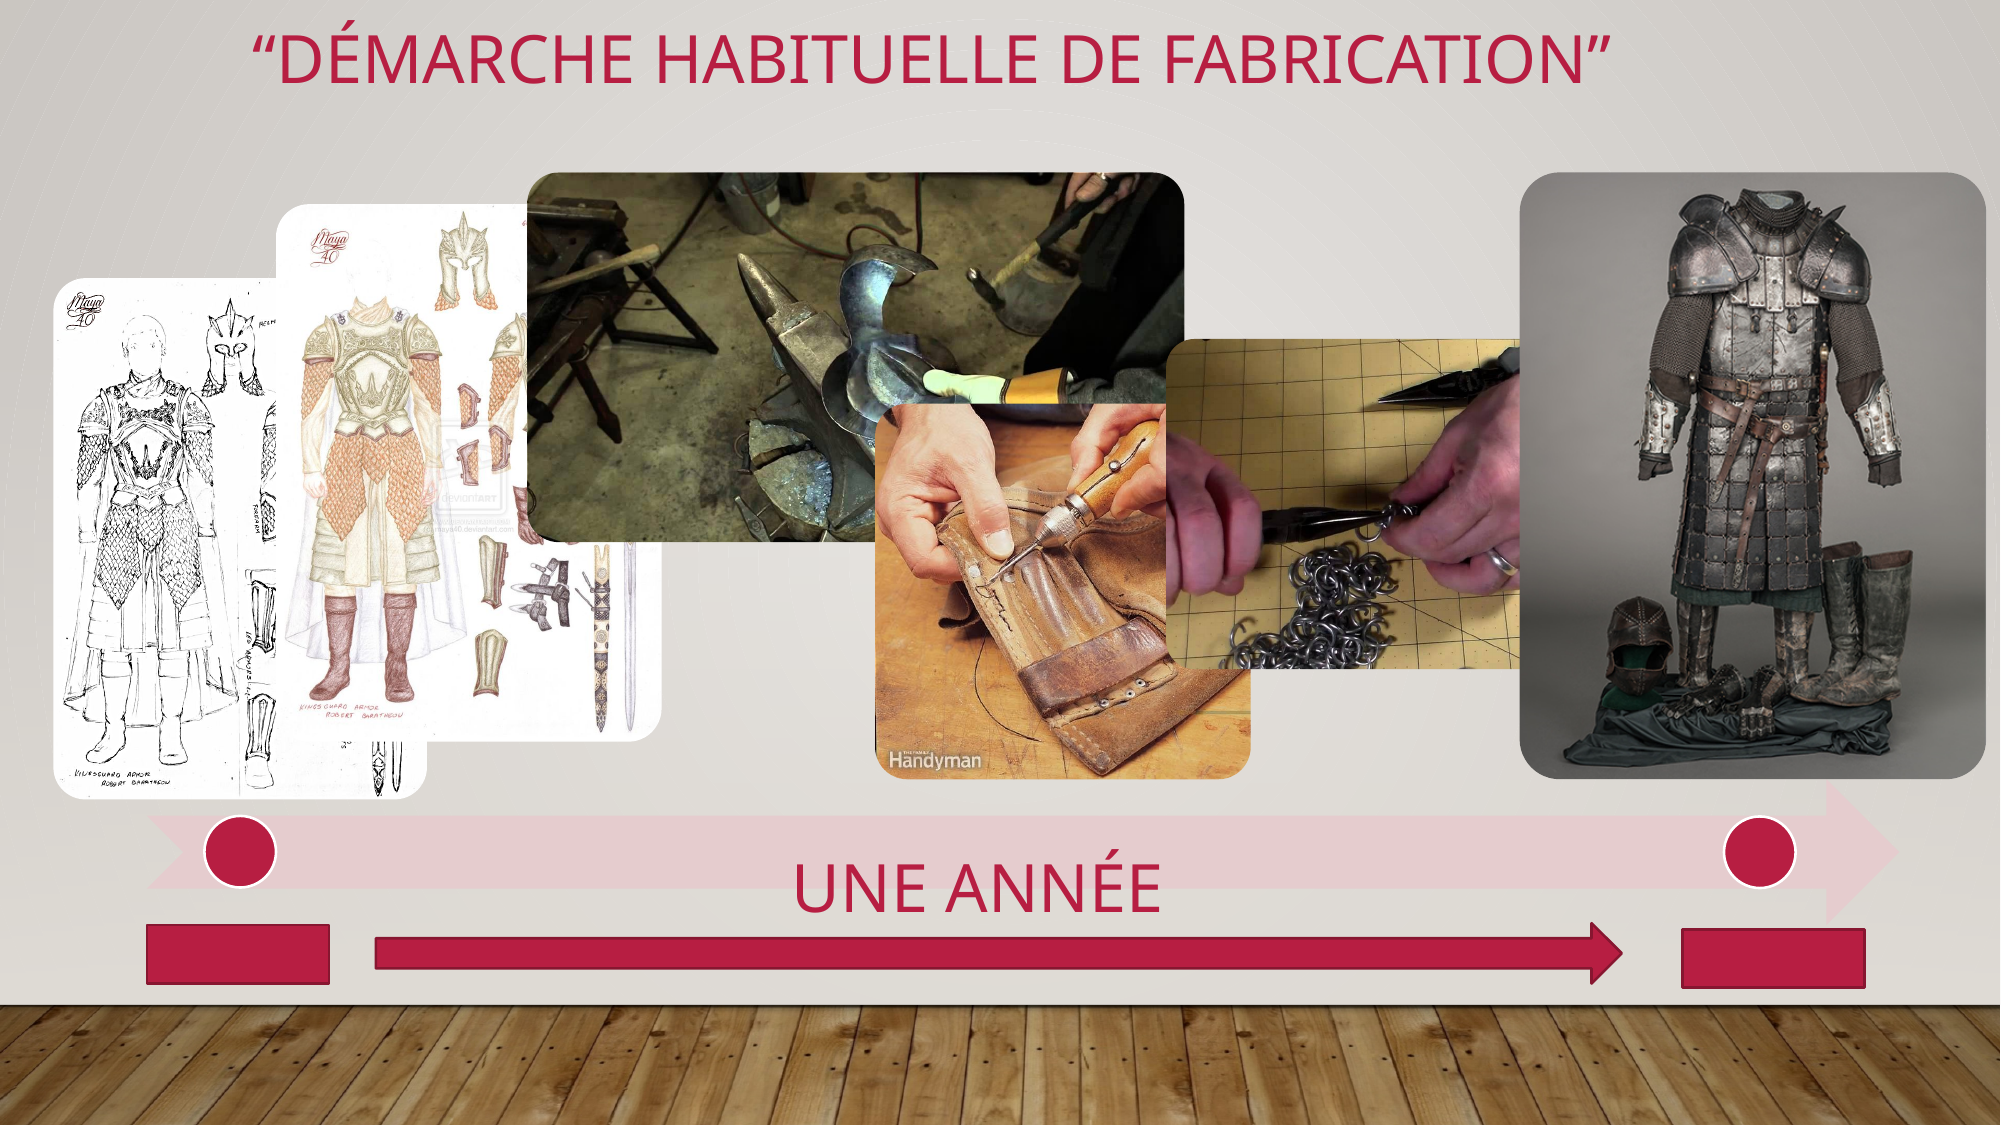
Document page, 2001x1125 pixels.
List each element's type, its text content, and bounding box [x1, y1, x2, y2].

text_box “démarche habituelle de fabrication” [238, 19, 1987, 192]
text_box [0, 778, 2000, 1125]
picture [53, 172, 1987, 800]
